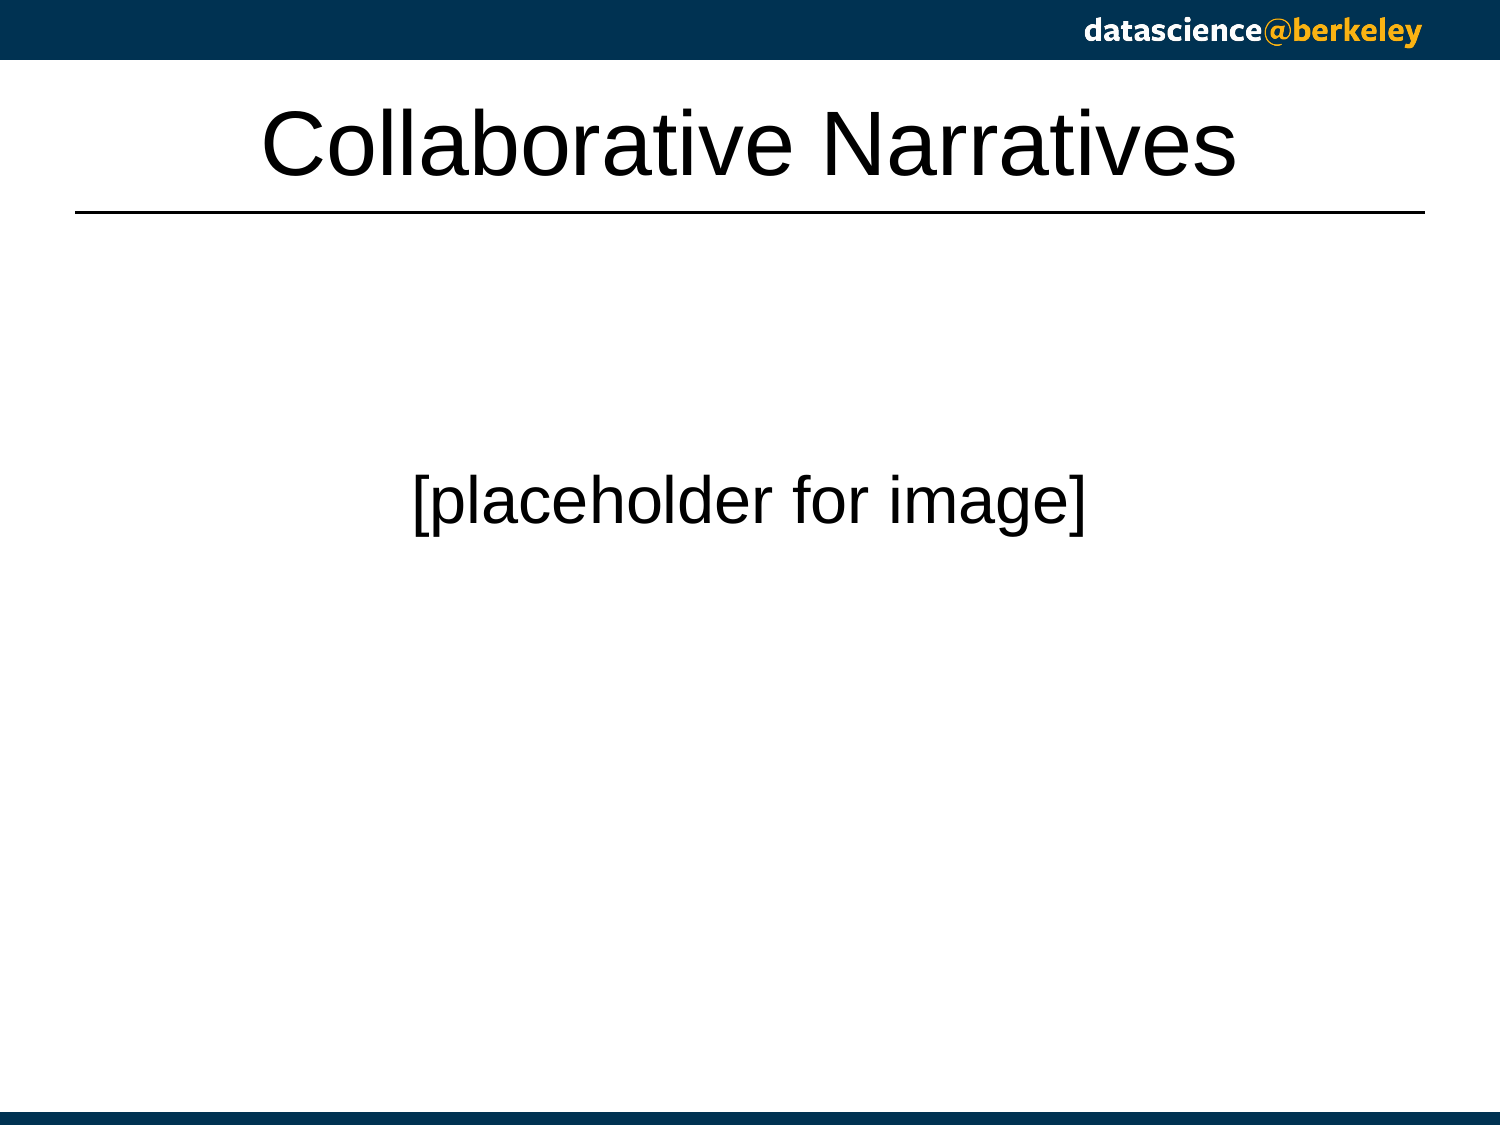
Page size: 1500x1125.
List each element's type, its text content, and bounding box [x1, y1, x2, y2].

picture [1079, 10, 1431, 52]
list [placeholder for image] [75, 262, 1425, 1005]
title Collaborative Narratives [75, 45, 1425, 233]
